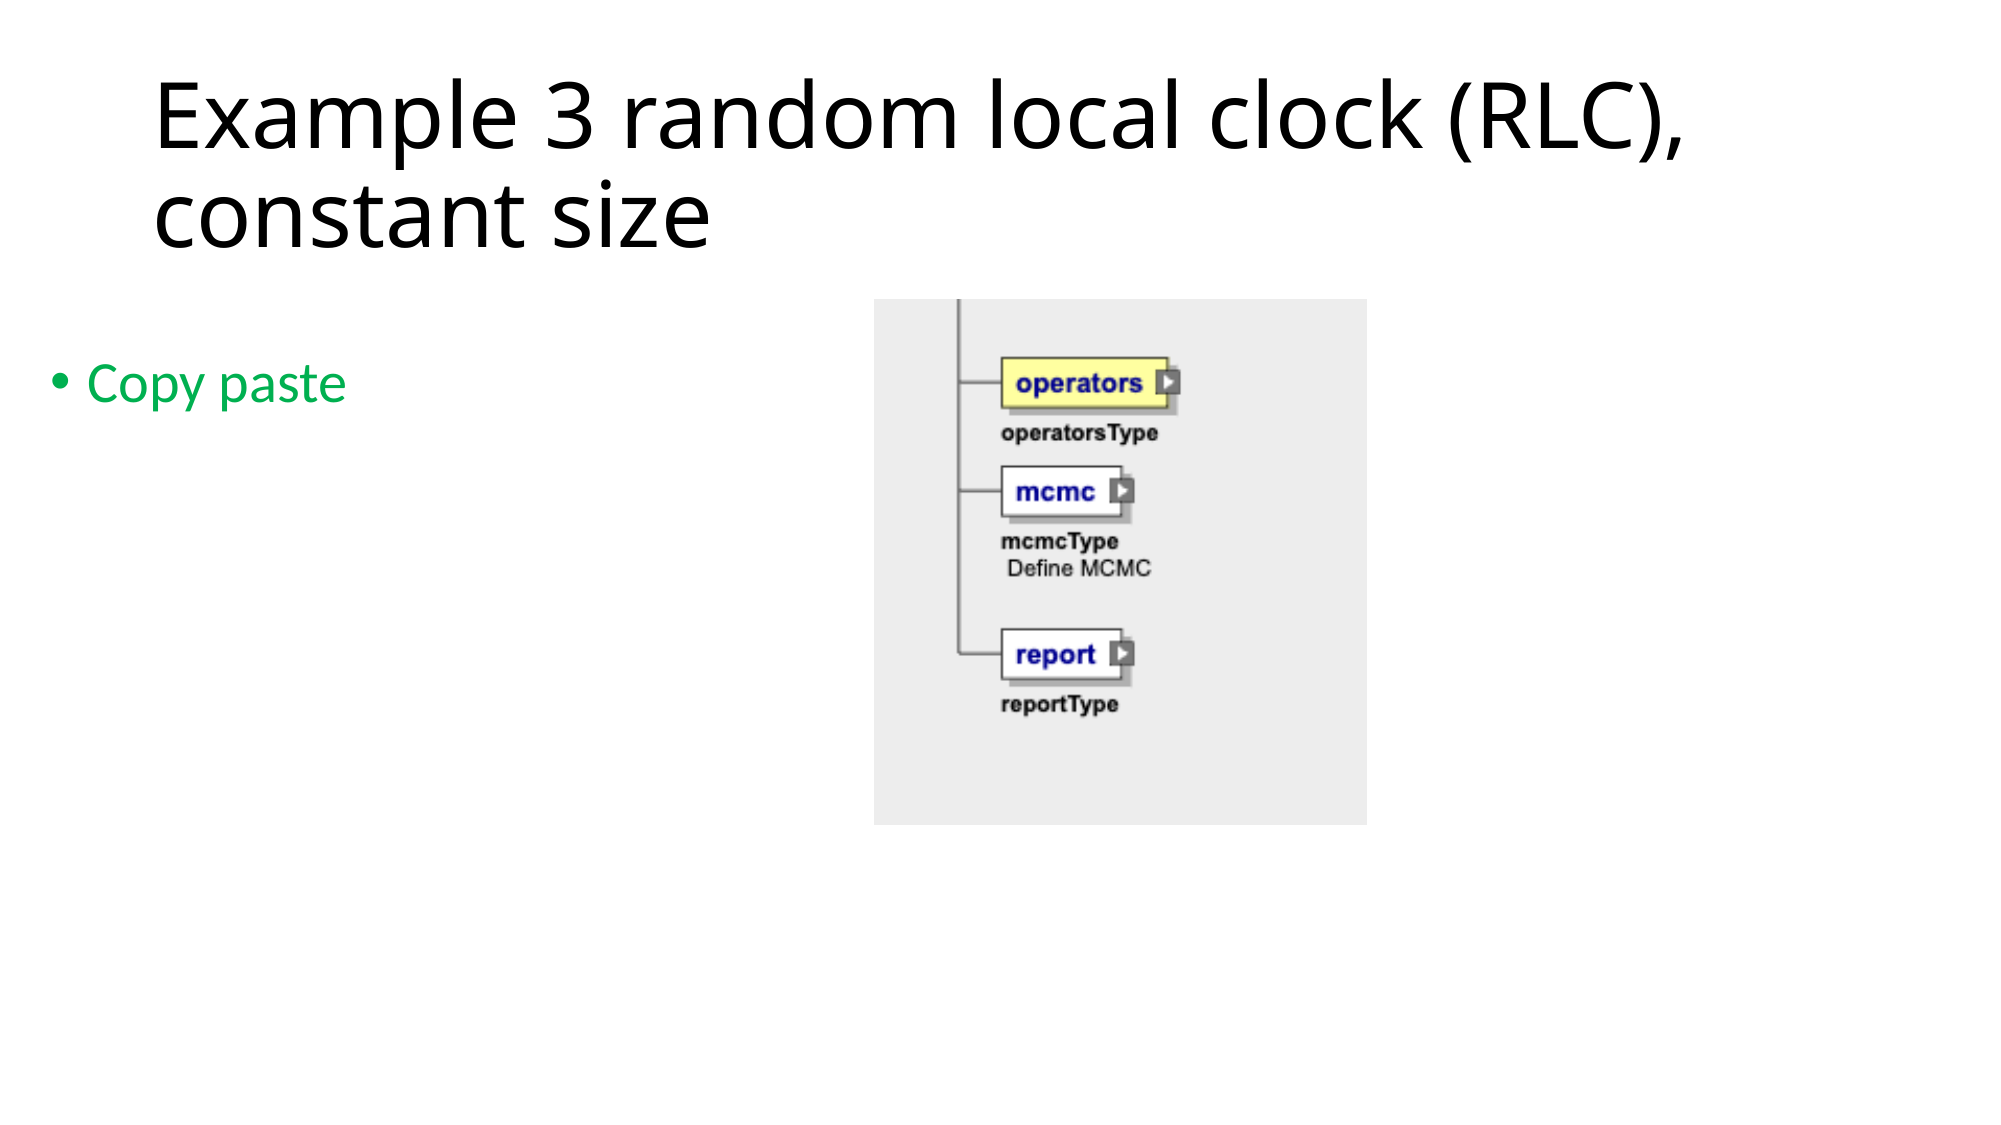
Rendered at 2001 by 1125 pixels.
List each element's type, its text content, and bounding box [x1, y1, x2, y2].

picture [874, 299, 1367, 825]
text_box Copy paste [35, 345, 591, 1125]
title Example 3 random local clock (RLC), constant size [137, 59, 1863, 278]
